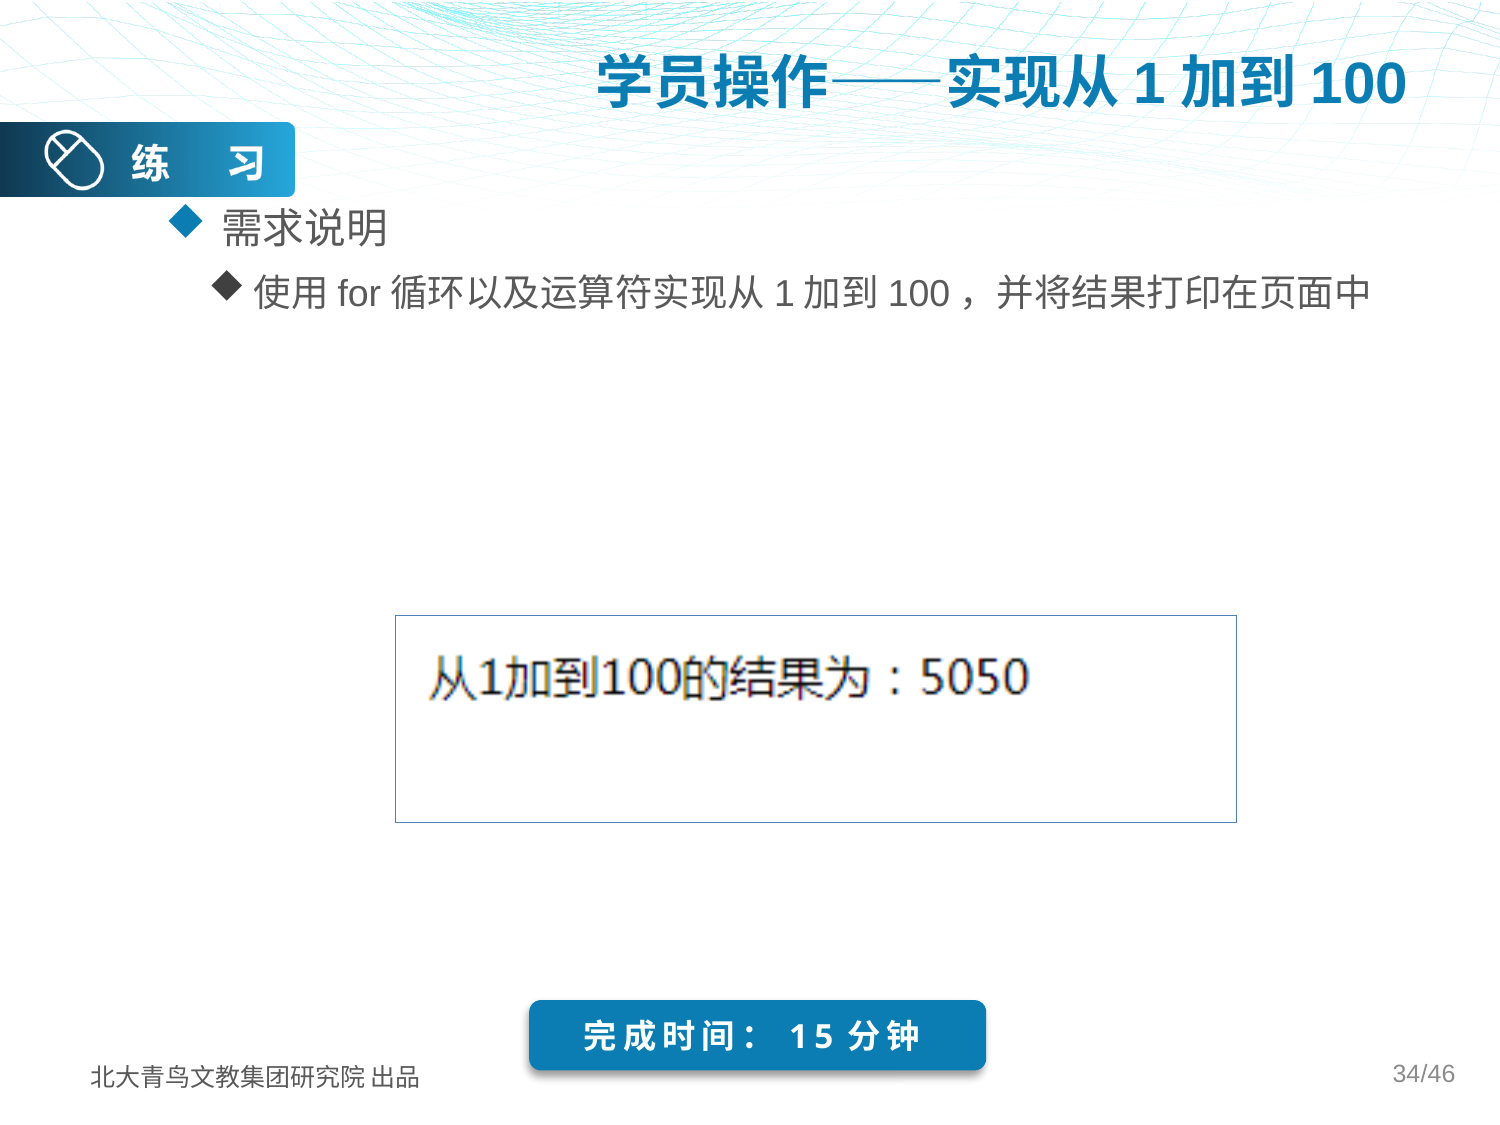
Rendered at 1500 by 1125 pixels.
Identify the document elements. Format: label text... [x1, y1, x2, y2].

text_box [528, 999, 987, 1071]
slide_number 34/46 [1120, 1042, 1471, 1103]
list 需求说明 使用for循环以及运算符实现从1加到100，并将结果打印在页面中 [150, 184, 1424, 894]
title 学员操作——实现从1加到100 [150, 45, 1424, 114]
picture [395, 615, 1237, 823]
picture [0, 2, 1500, 215]
